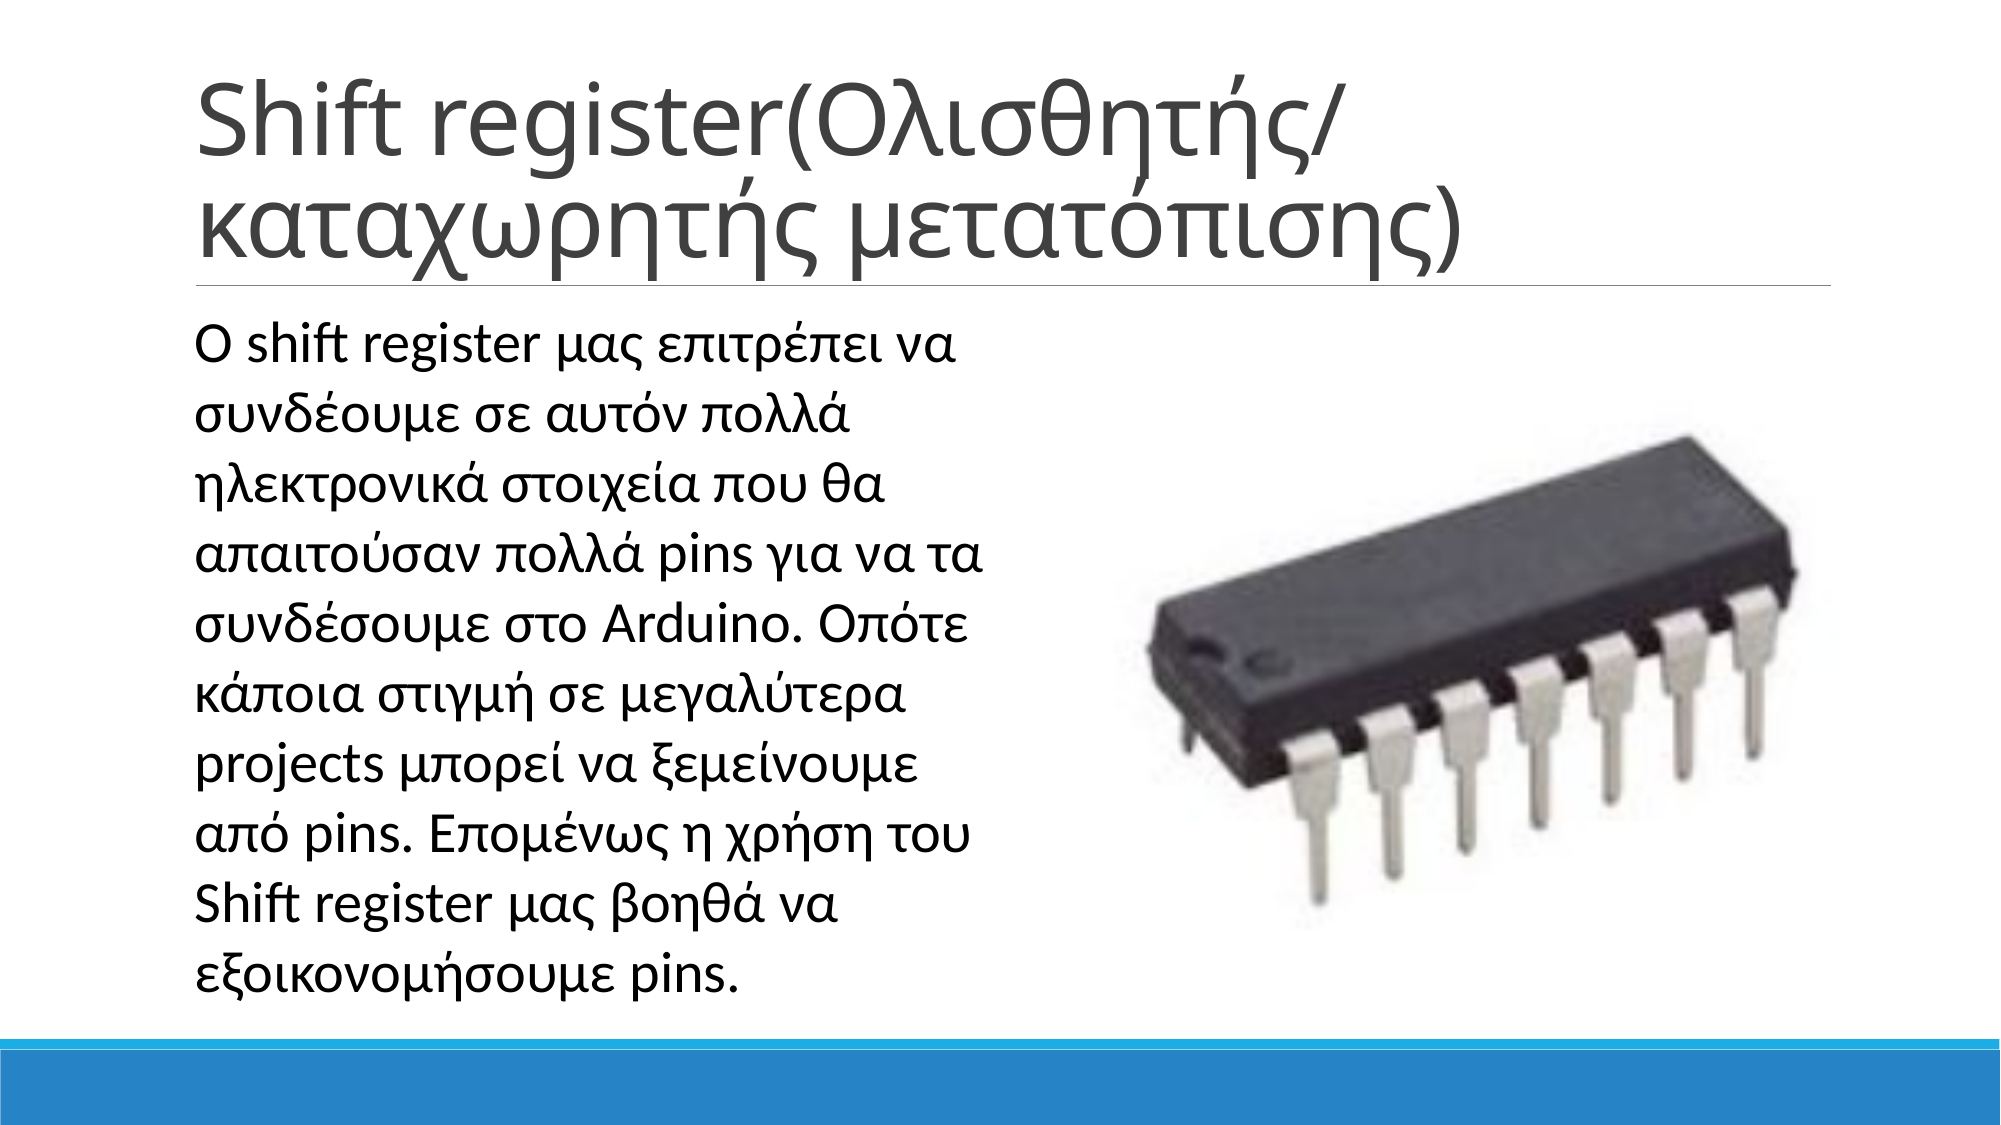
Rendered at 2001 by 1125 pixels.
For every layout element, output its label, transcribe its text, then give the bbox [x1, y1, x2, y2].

title Shift register(Ολισθητής/ καταχωρητής μετατόπισης) [180, 47, 1916, 285]
picture [1035, 363, 1862, 954]
text_box Ο shift register μας επιτρέπει να συνδέουμε σε αυτόν πολλά ηλεκτρονικά στοιχεία που θα απαιτούσαν πολλά pins για να τα συνδέσουμε στο Arduino. Οπότε κάποια στιγμή σε μεγαλύτερα projects μπορεί να ξεμείνουμε από pins. Επομένως η χρήση του Shift register μας βοηθά να εξοικονομήσουμε pins. [180, 297, 1029, 1012]
